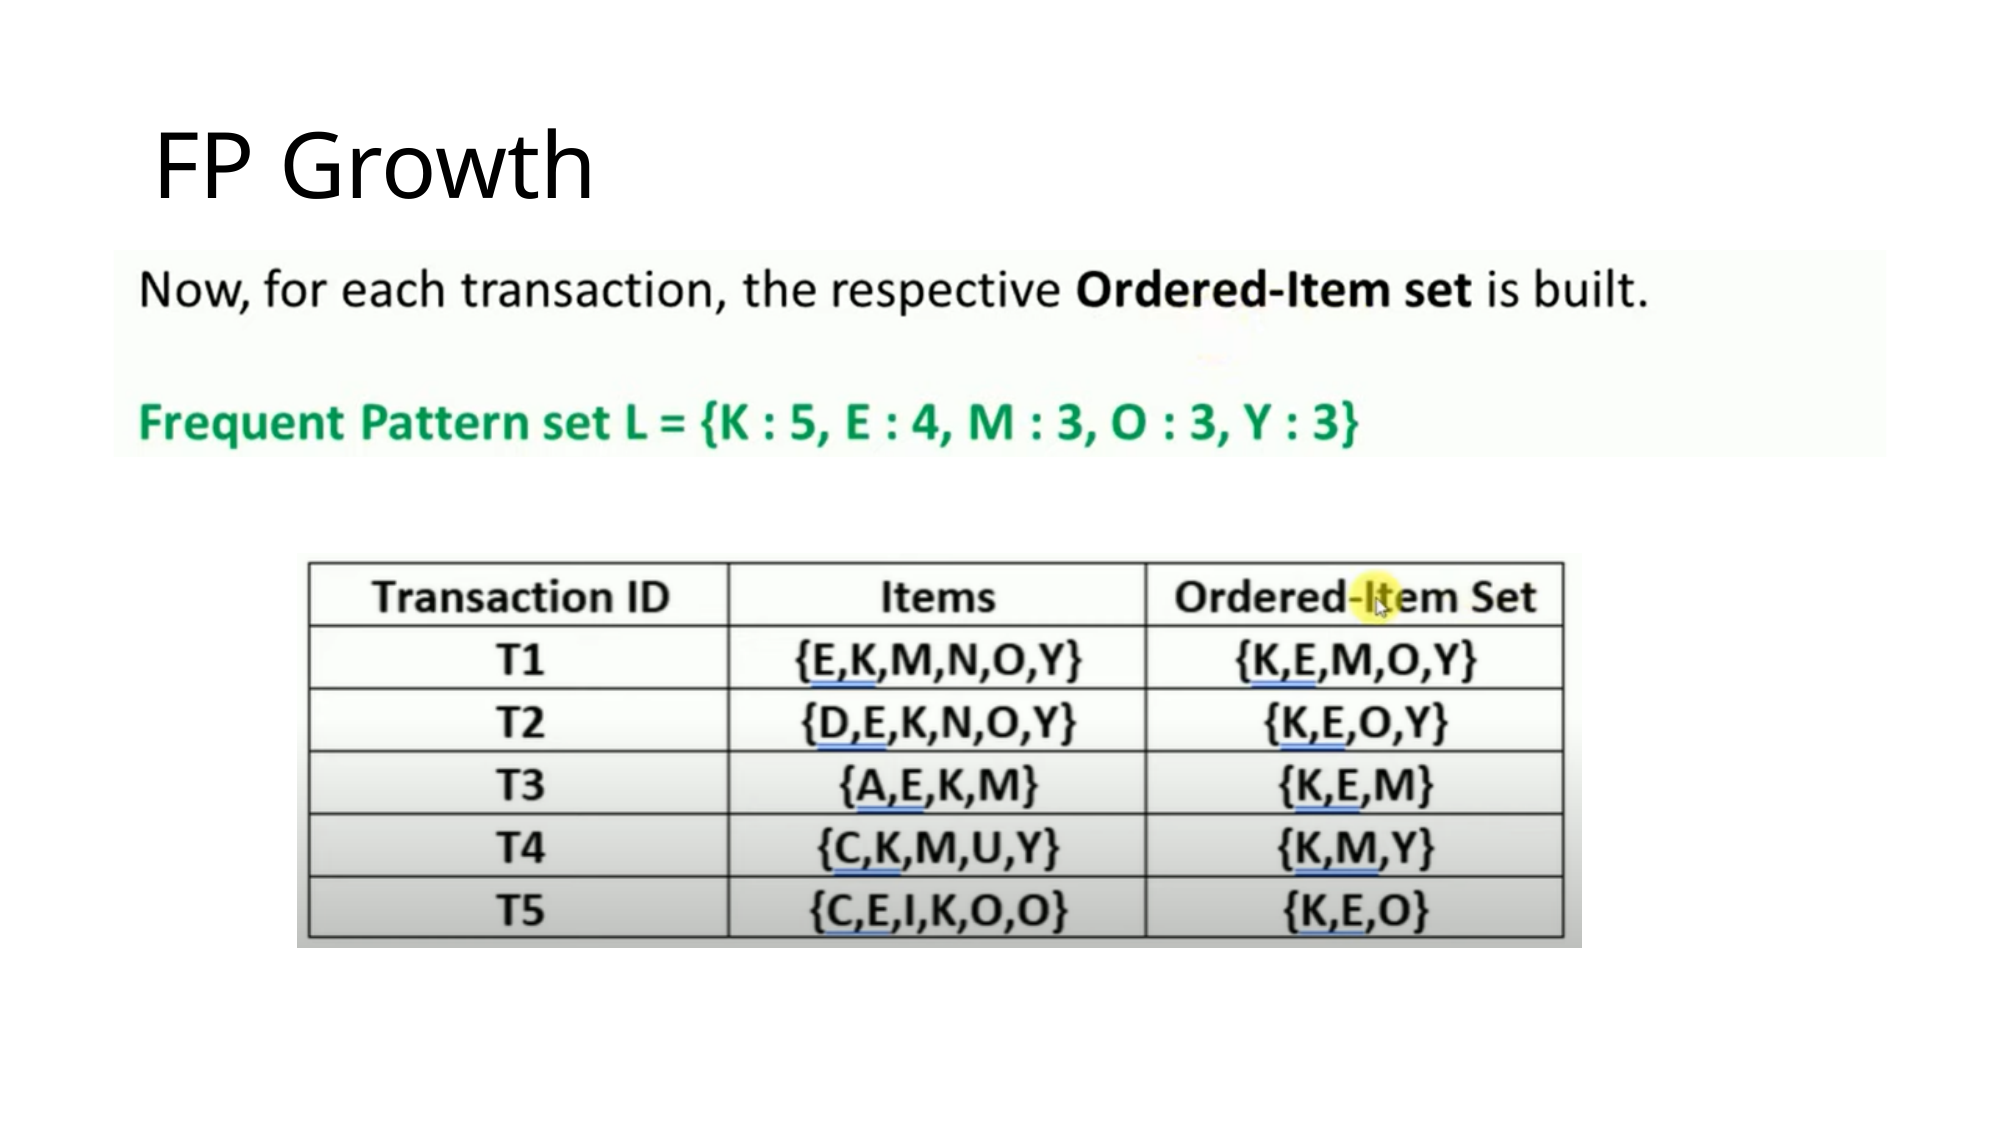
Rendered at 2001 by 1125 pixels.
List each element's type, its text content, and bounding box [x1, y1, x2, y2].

picture [113, 250, 1887, 457]
picture [297, 553, 1582, 948]
title FP Growth [137, 59, 1863, 250]
